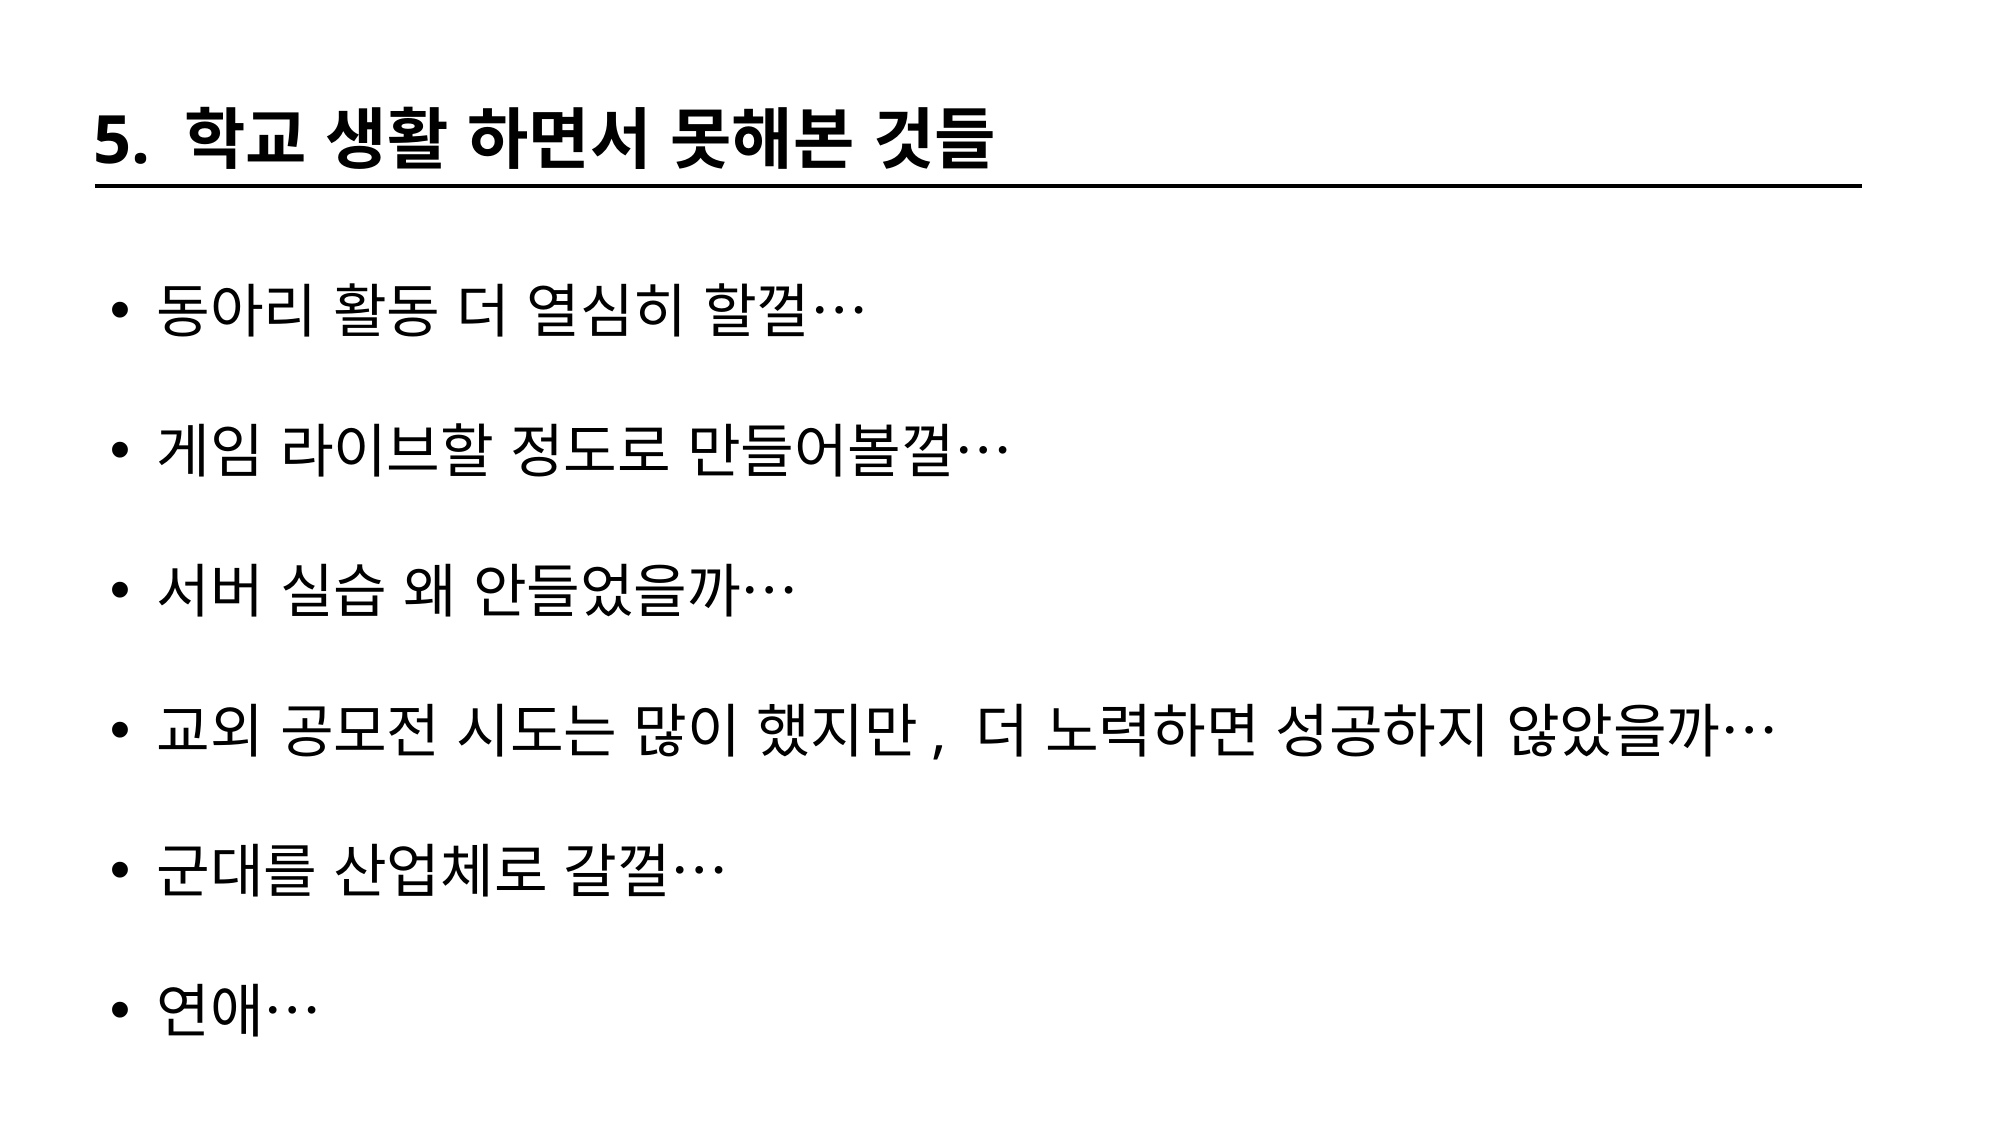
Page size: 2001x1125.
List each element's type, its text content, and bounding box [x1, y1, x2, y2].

text_box 5. 학교 생활 하면서 못해본 것들 [78, 90, 1186, 265]
text_box 동아리 활동 더 열심히 할껄… 게임 라이브할 정도로 만들어볼껄… 서버 실습 왜 안들었을까… 교외 공모전 시도는 많이 했지만, 더 노력하면 성공하지 않았을까… 군대를 산업체로 갈껄… 연애… [94, 266, 1920, 1052]
